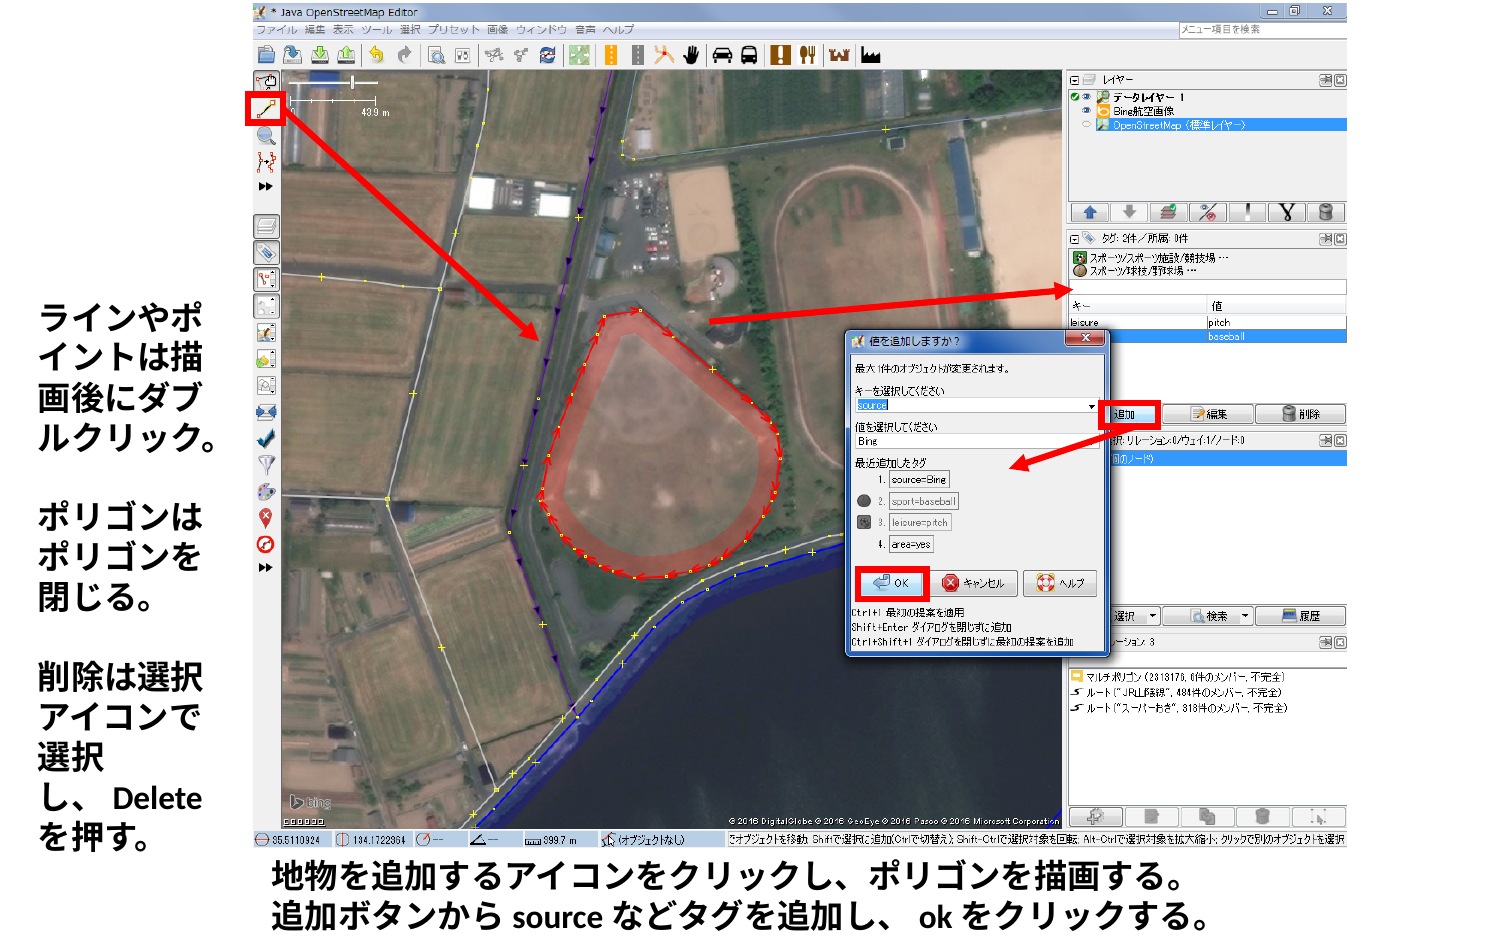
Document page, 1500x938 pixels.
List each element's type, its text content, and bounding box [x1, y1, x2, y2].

text_box 地物を追加するアイコンをクリックし、ポリゴンを描画する。 追加ボタンからsourceなどタグを追加し、okをクリックする。 [257, 848, 1242, 938]
text_box ラインやポイントは描画後にダブルクリック。 ポリゴンはポリゴンを閉じる。 削除は選択アイコンで選択し、Deleteを押す。 [23, 289, 233, 864]
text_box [709, 289, 1074, 322]
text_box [1008, 425, 1139, 469]
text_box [282, 108, 540, 342]
text_box [247, 93, 252, 124]
picture [252, 3, 1348, 848]
